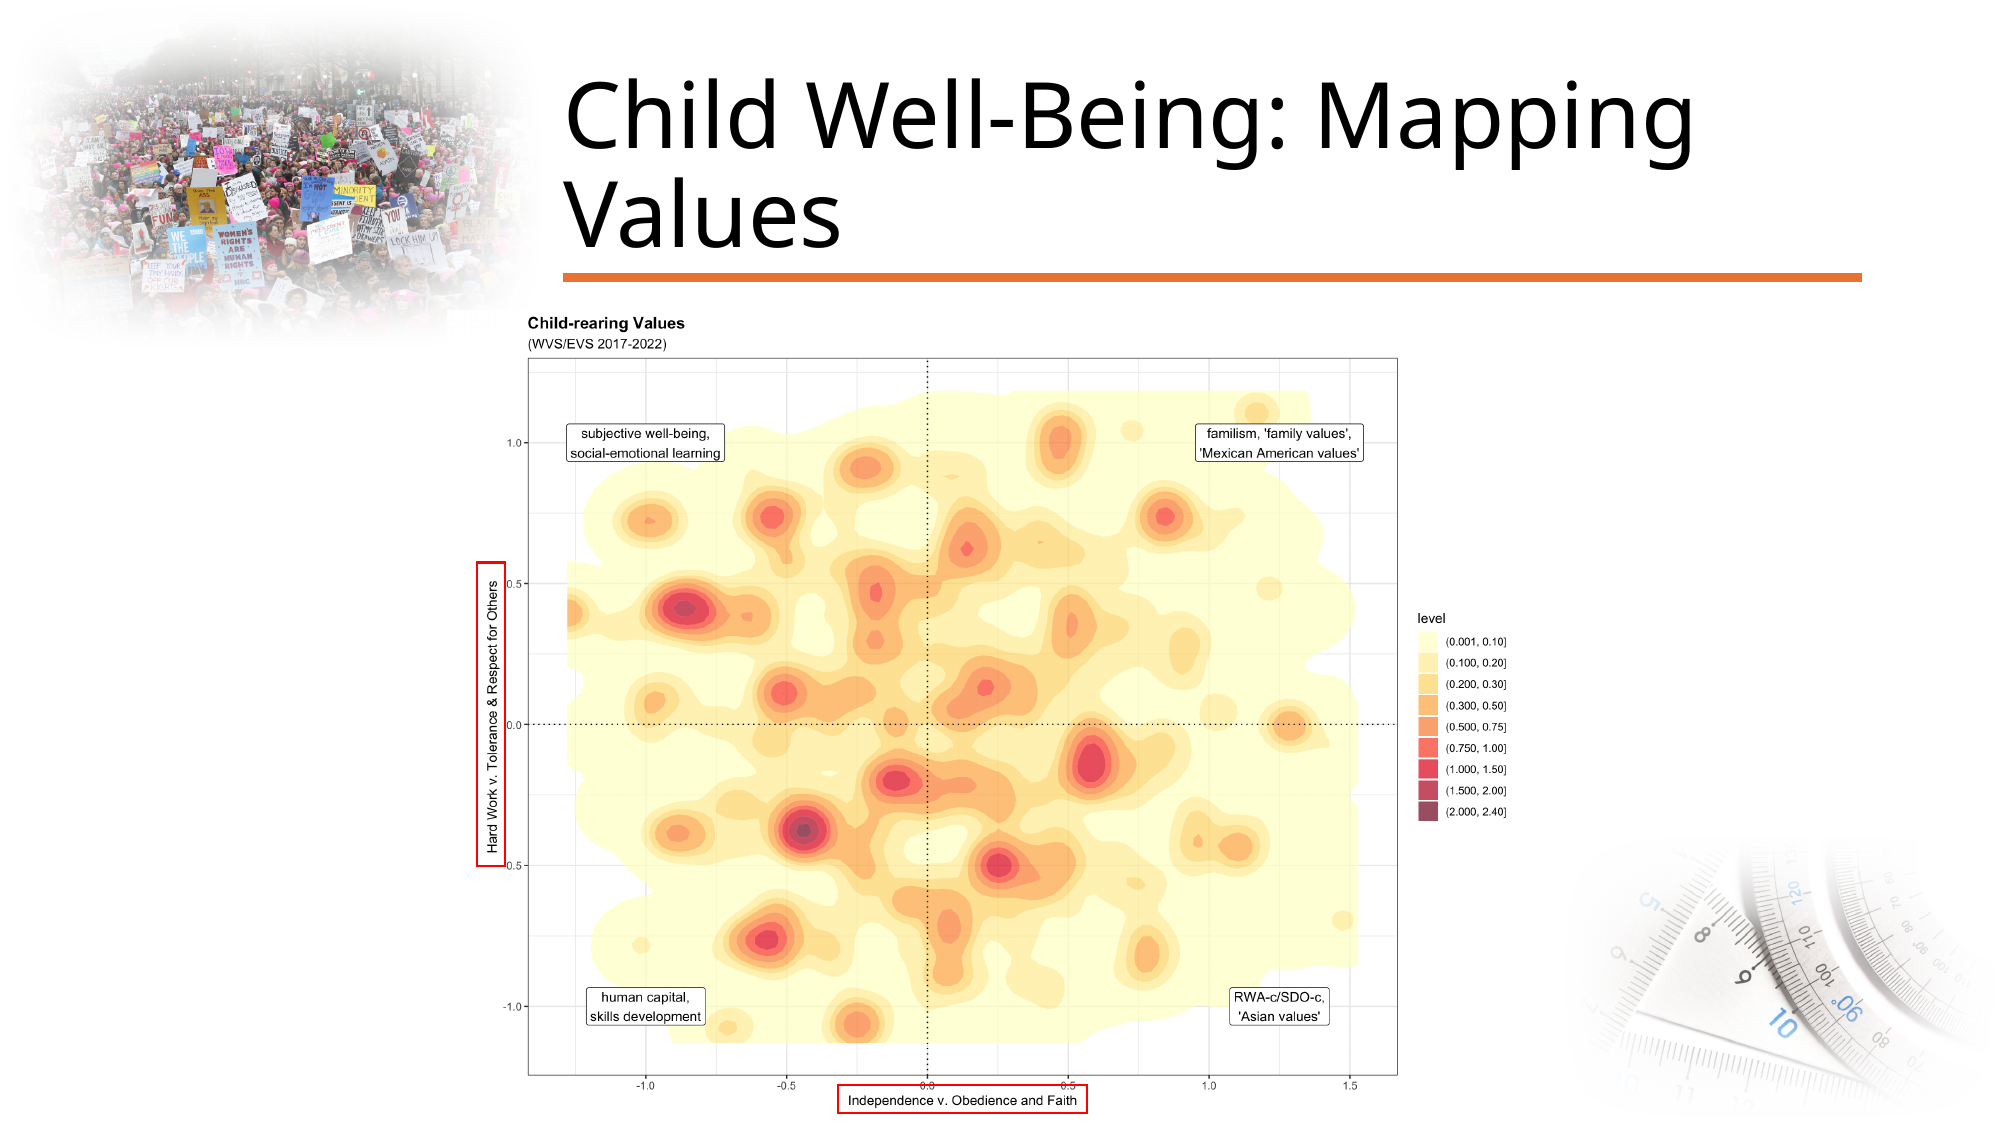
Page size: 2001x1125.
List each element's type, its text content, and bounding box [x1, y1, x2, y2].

picture [1556, 829, 2000, 1125]
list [0, 0, 549, 355]
picture [446, 309, 1553, 1114]
title Child Well-Being: Mapping Values [549, 59, 1863, 278]
